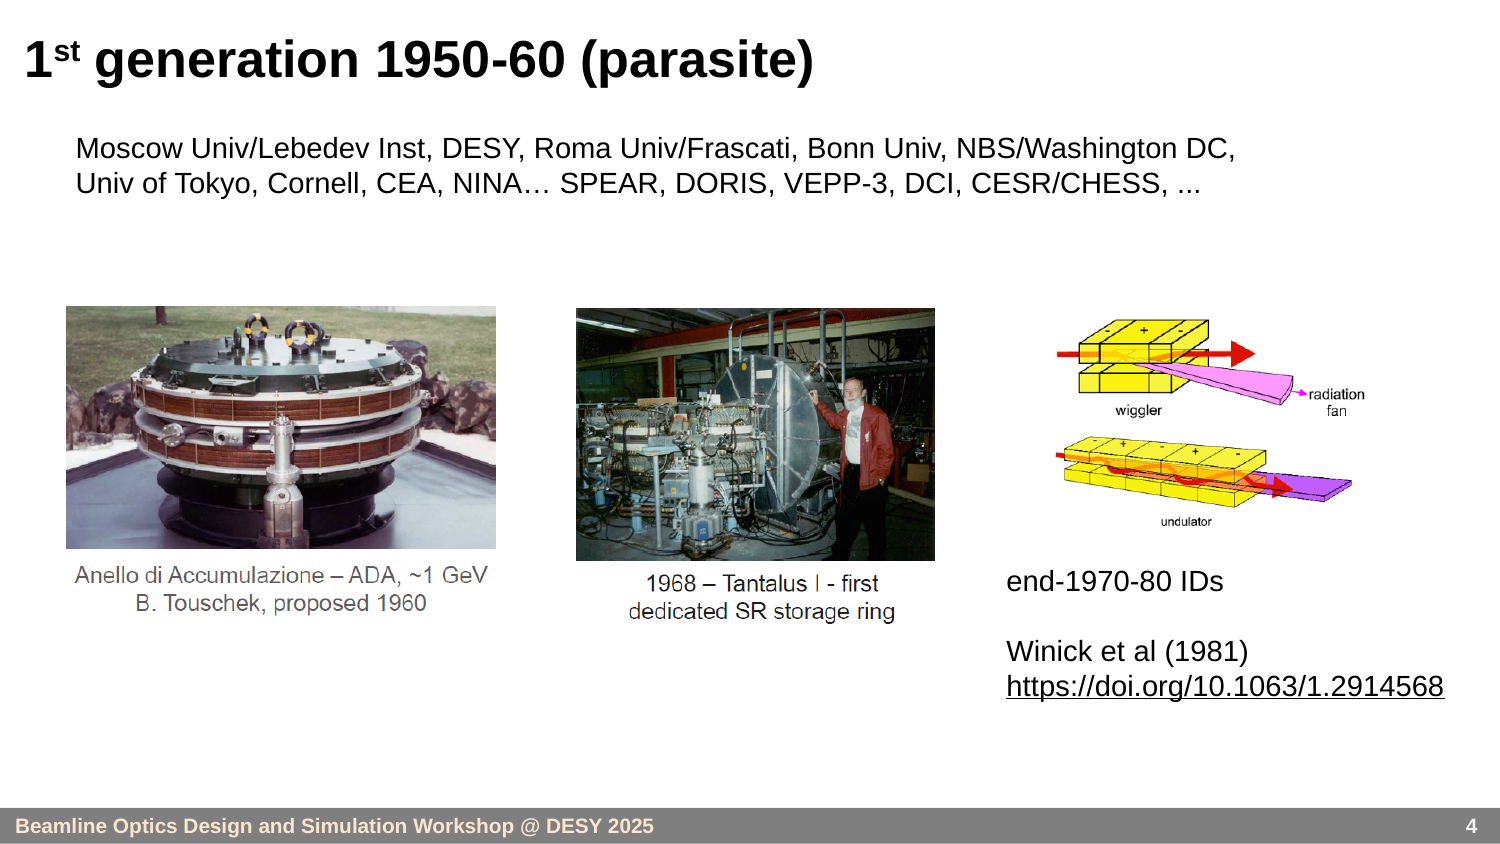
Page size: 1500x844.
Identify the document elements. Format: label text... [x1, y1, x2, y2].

text_box end-1970-80 IDs Winick et al (1981) https://doi.org/10.1063/1.2914568 [991, 554, 1469, 745]
picture [1052, 434, 1353, 528]
title 1st generation 1950-60 (parasite) [9, 10, 1493, 106]
picture [1052, 316, 1366, 422]
picture [54, 295, 498, 616]
slide_number 4 [1379, 805, 1493, 844]
text_box Moscow Univ/Lebedev Inst, DESY, Roma Univ/Frascati, Bonn Univ, NBS/Washington DC, Univ of Tokyo, Cornell, CEA, NINA… SPEAR, DORIS, VEPP-3, DCI, CESR/CHESS, ... [60, 121, 1253, 207]
picture [563, 295, 937, 635]
